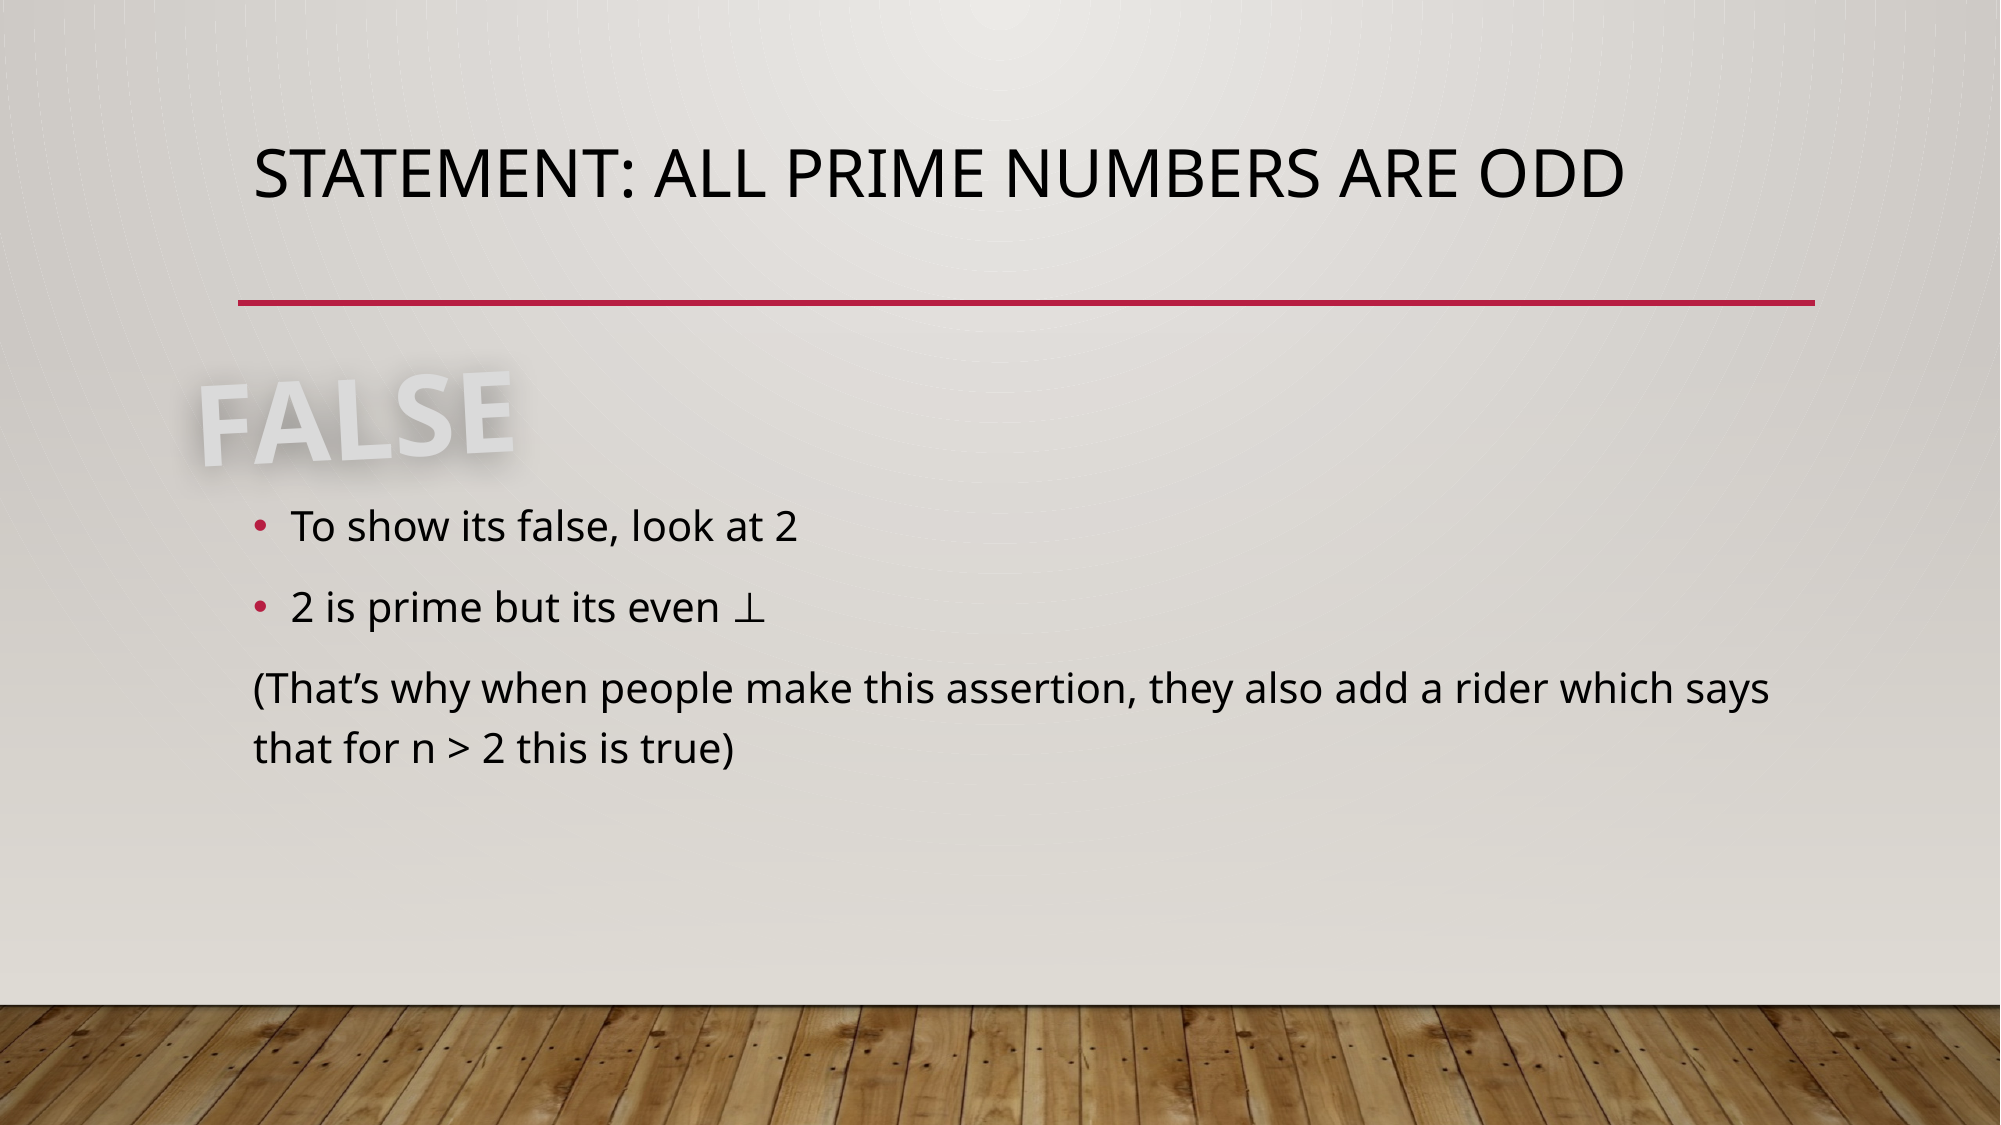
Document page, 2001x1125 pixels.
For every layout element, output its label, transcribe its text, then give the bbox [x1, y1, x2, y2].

title Statement: All prime numbers are odd [238, 131, 1814, 305]
picture [0, 1005, 2000, 1125]
list To show its false, look at 2 2 is prime but its even ⊥ (That’s why when people make this assertion, they also add a rider which says that for n > 2 this is true) [238, 330, 1814, 897]
text_box FALSE [174, 330, 538, 499]
